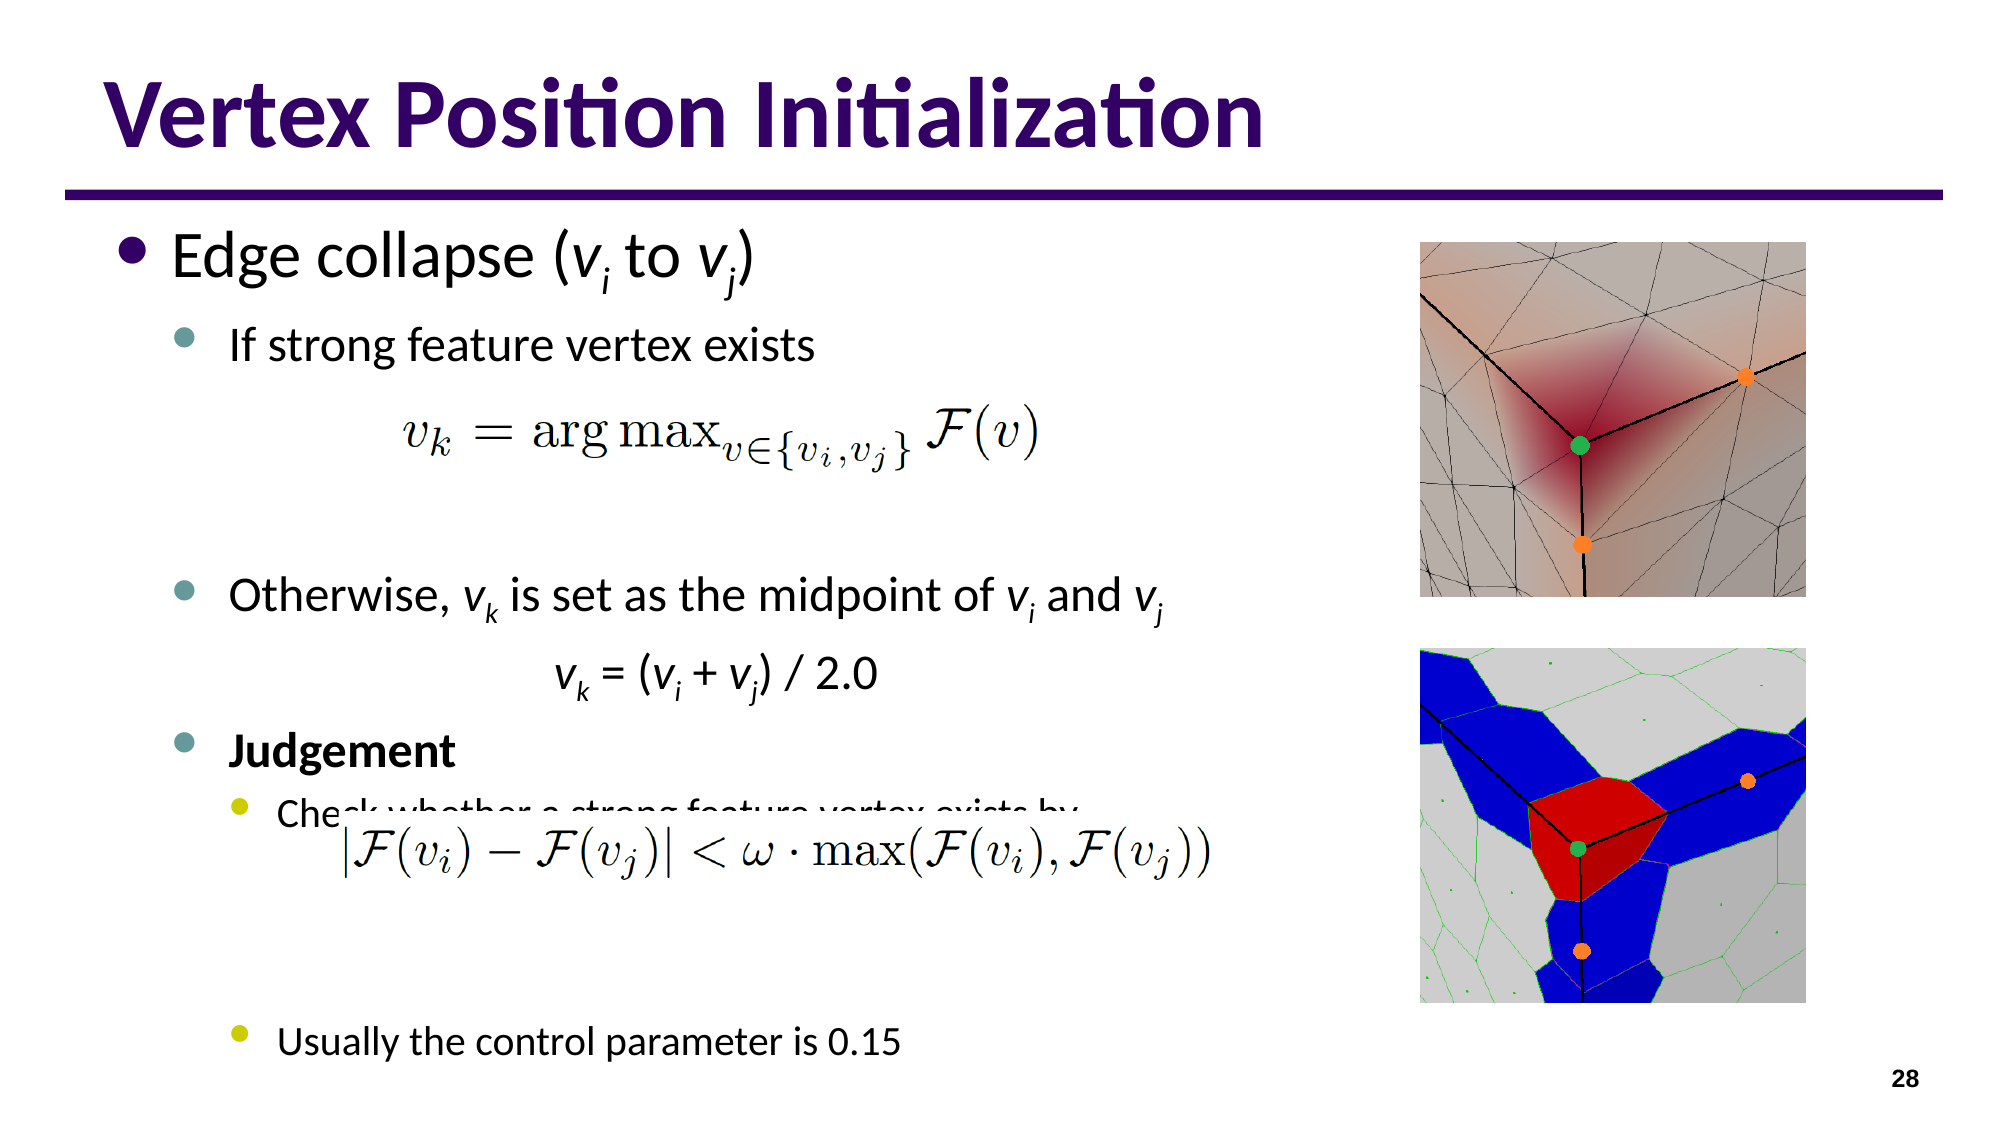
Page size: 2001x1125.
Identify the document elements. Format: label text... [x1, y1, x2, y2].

picture [399, 389, 1040, 488]
title Vertex Position Initialization [88, 4, 1916, 176]
picture [1420, 648, 1807, 1004]
picture [1420, 242, 1807, 597]
picture [338, 811, 1212, 889]
list Edge collapse (vi to vj) If strong feature vertex exists Otherwise, vk is set as the midpoint of vi and vj vk = (vi + vj) / 2.0 Judgement Check whether a strong feature vertex exists by Usually the control parameter is 0.15 [99, 203, 1244, 1042]
slide_number 28 [1669, 1054, 1935, 1098]
